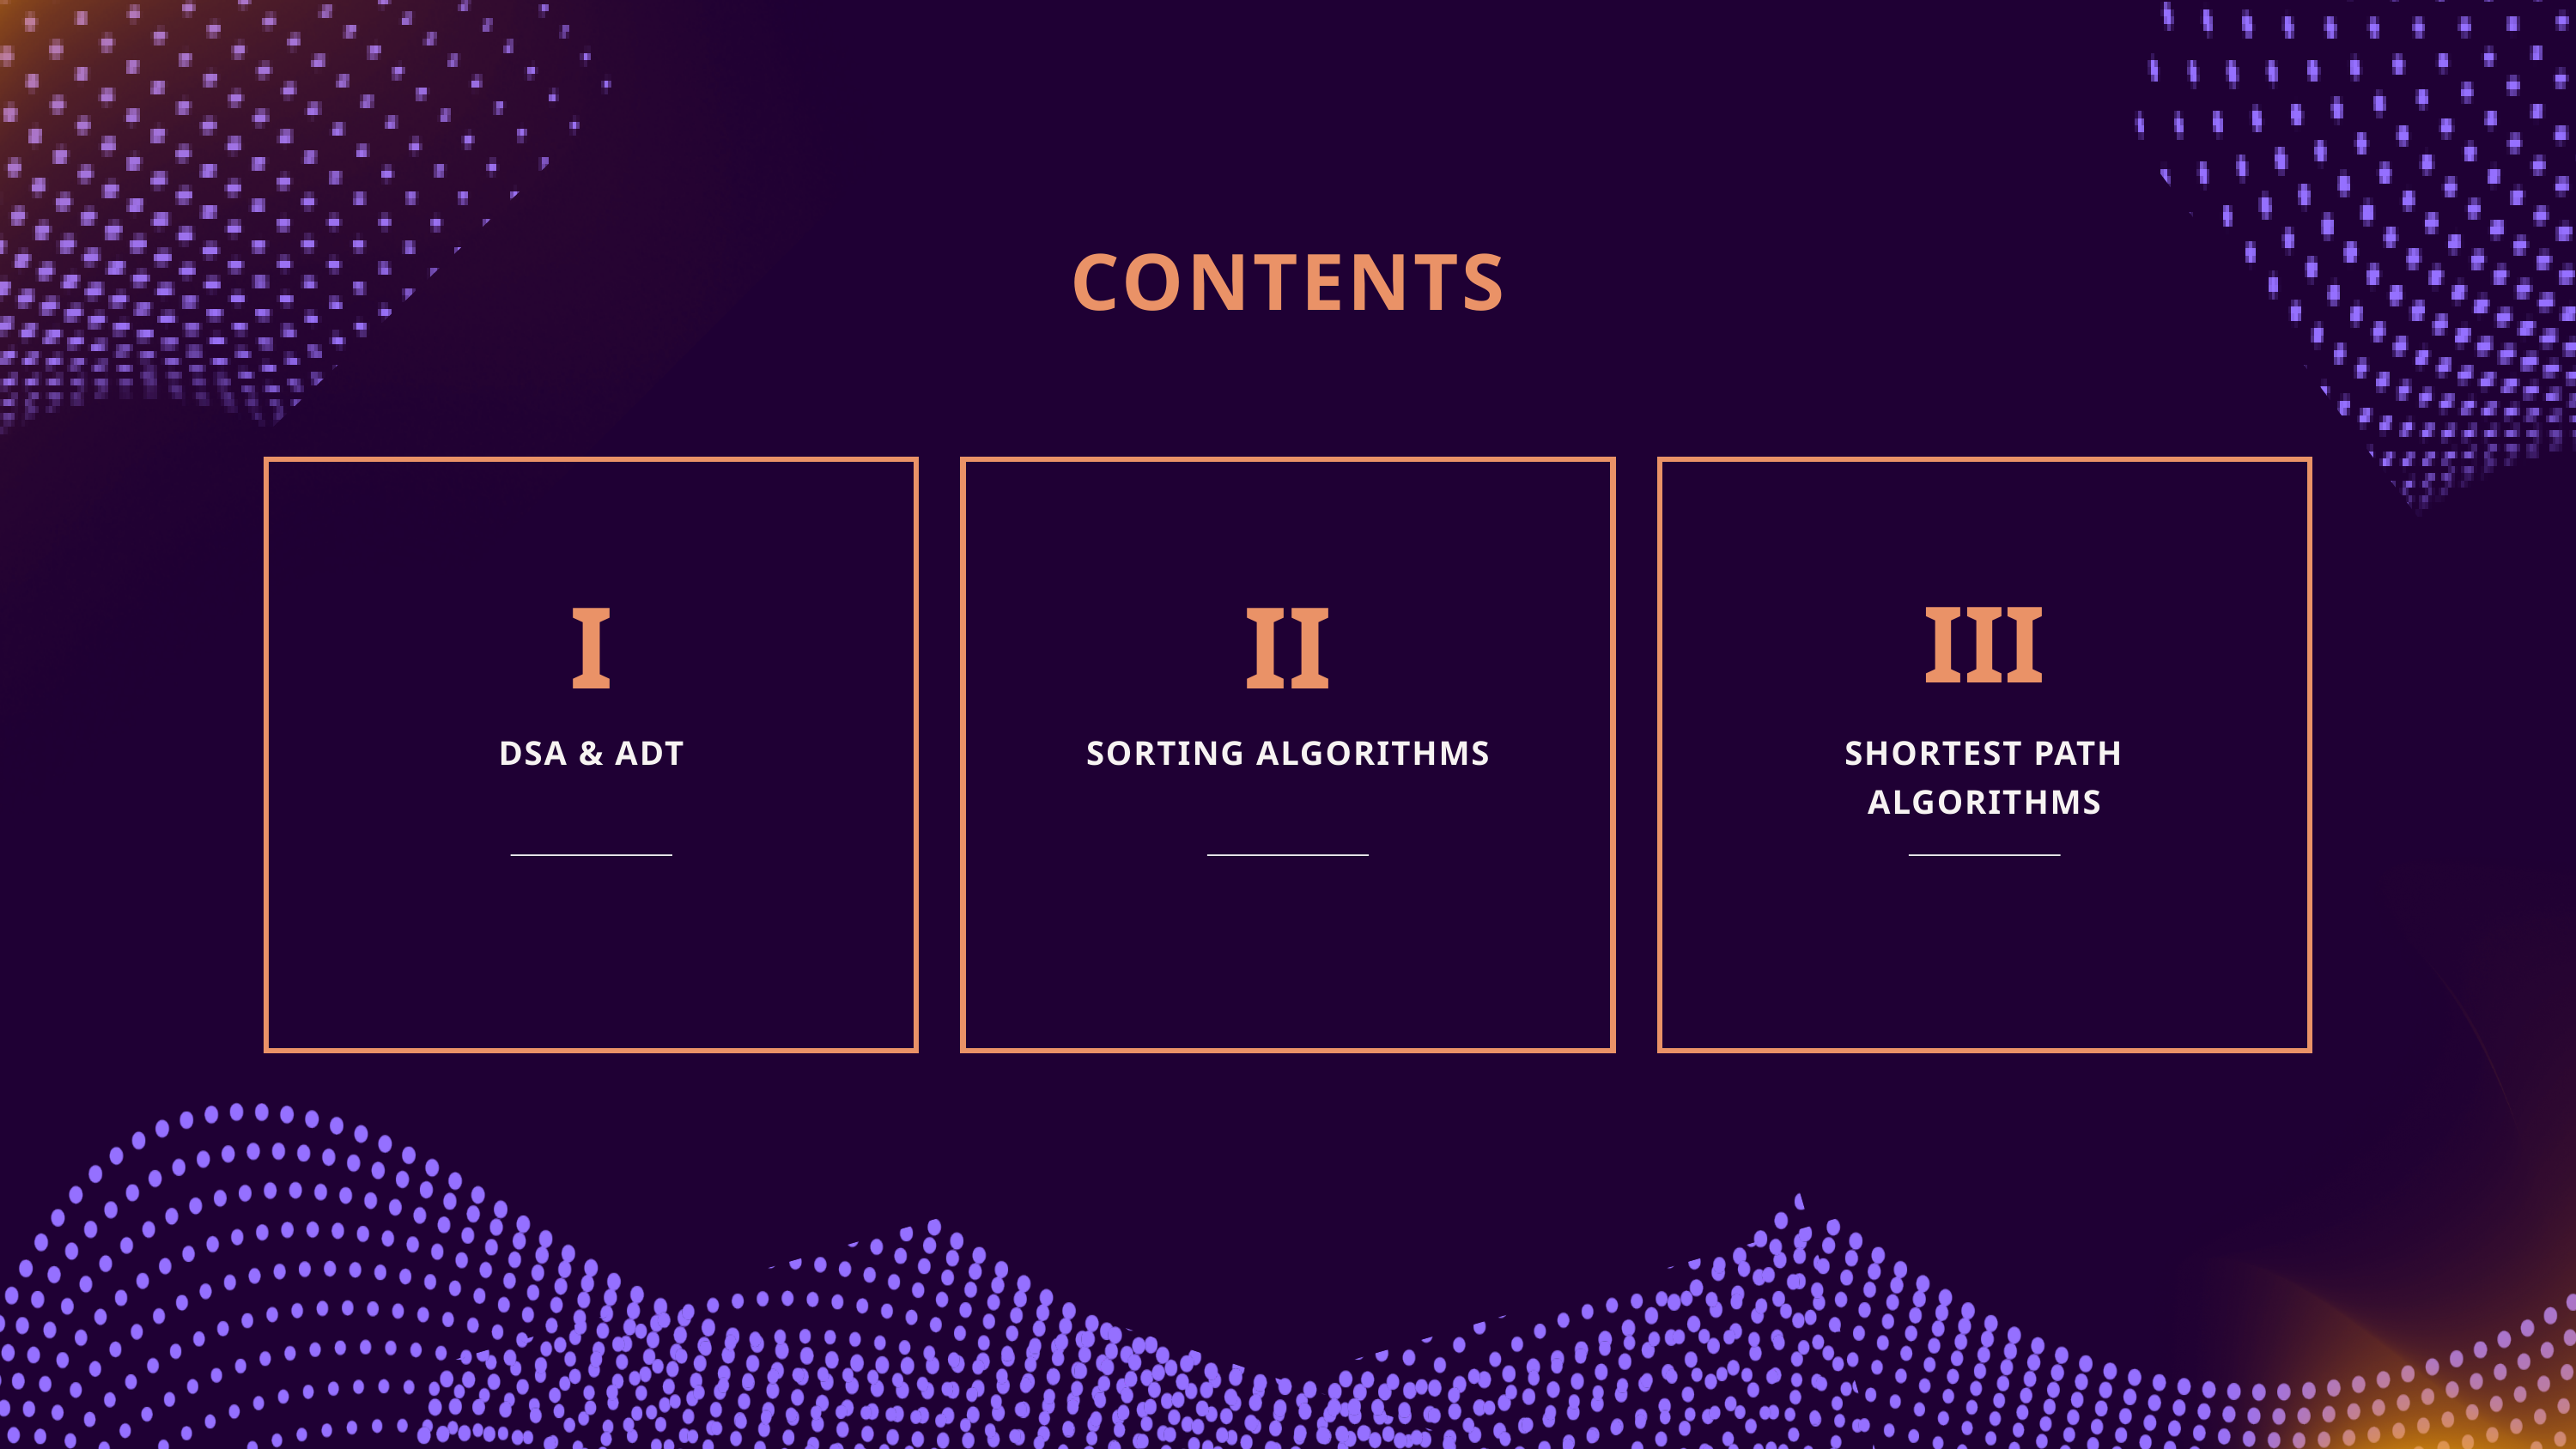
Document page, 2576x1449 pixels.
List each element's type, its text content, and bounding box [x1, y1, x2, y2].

text_box [2030, 0, 2576, 728]
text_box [265, 458, 917, 1052]
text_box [1659, 458, 2311, 1052]
text_box [149, 1008, 1810, 1449]
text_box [963, 458, 1613, 1052]
text_box [2132, 855, 2576, 1449]
text_box [0, 0, 1041, 985]
text_box [0, 953, 862, 1449]
text_box [1048, 1131, 2132, 1449]
text_box CONTENTS [715, 216, 2161, 326]
